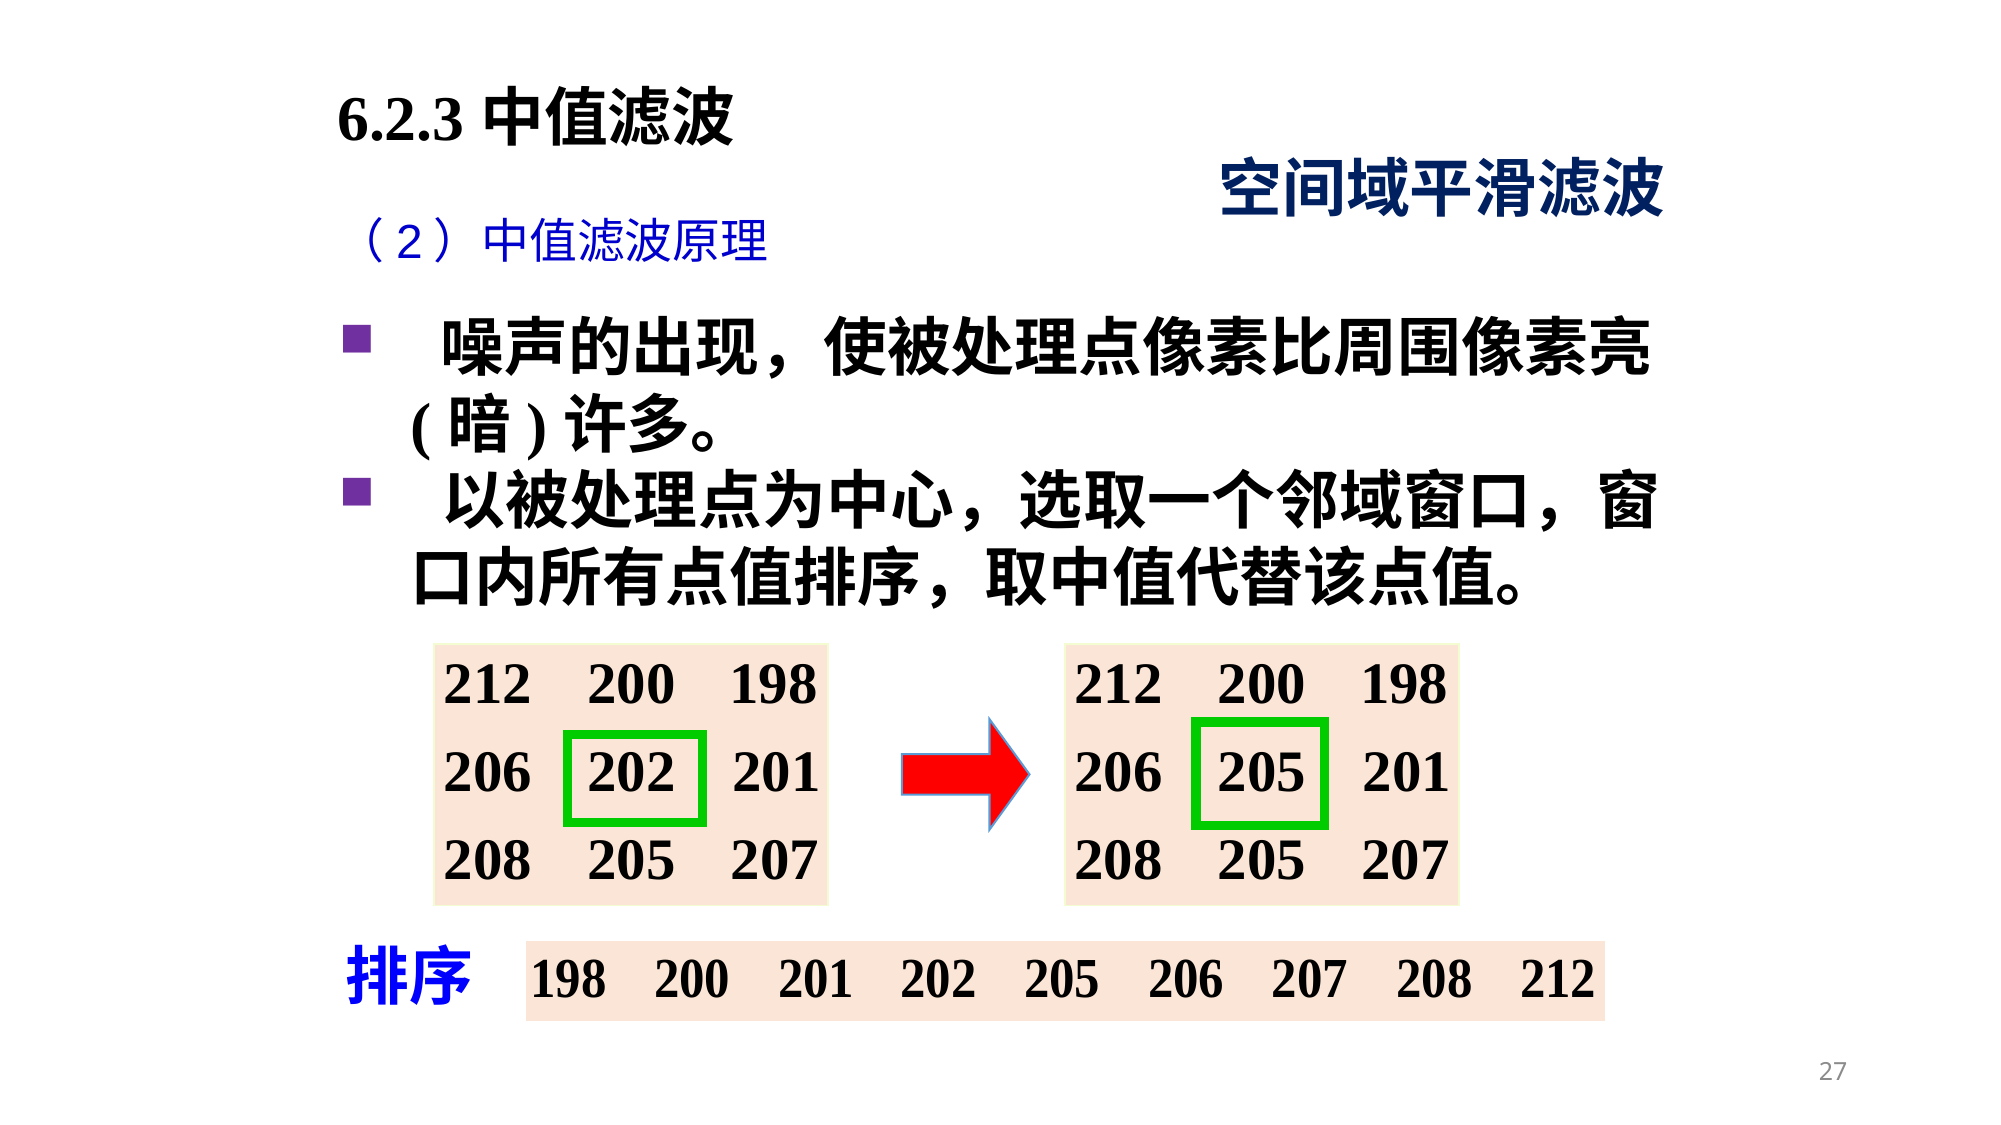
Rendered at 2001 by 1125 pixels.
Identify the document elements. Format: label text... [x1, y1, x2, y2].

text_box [1065, 644, 1459, 905]
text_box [525, 941, 1606, 1022]
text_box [434, 644, 828, 905]
slide_number 27 [1412, 1042, 1863, 1103]
text_box [901, 719, 1030, 830]
text_box （2）中值滤波原理 [322, 203, 1257, 276]
text_box 6.2.3中值滤波 [322, 50, 985, 180]
text_box 排序 [330, 928, 570, 1020]
text_box 空间域平滑滤波 [1218, 153, 1700, 219]
text_box 噪声的出现，使被处理点像素比周围像素亮(暗)许多。 以被处理点为中心，选取一个邻域窗口，窗口内所有点值排序，取中值代替该点值。 [324, 299, 1675, 638]
